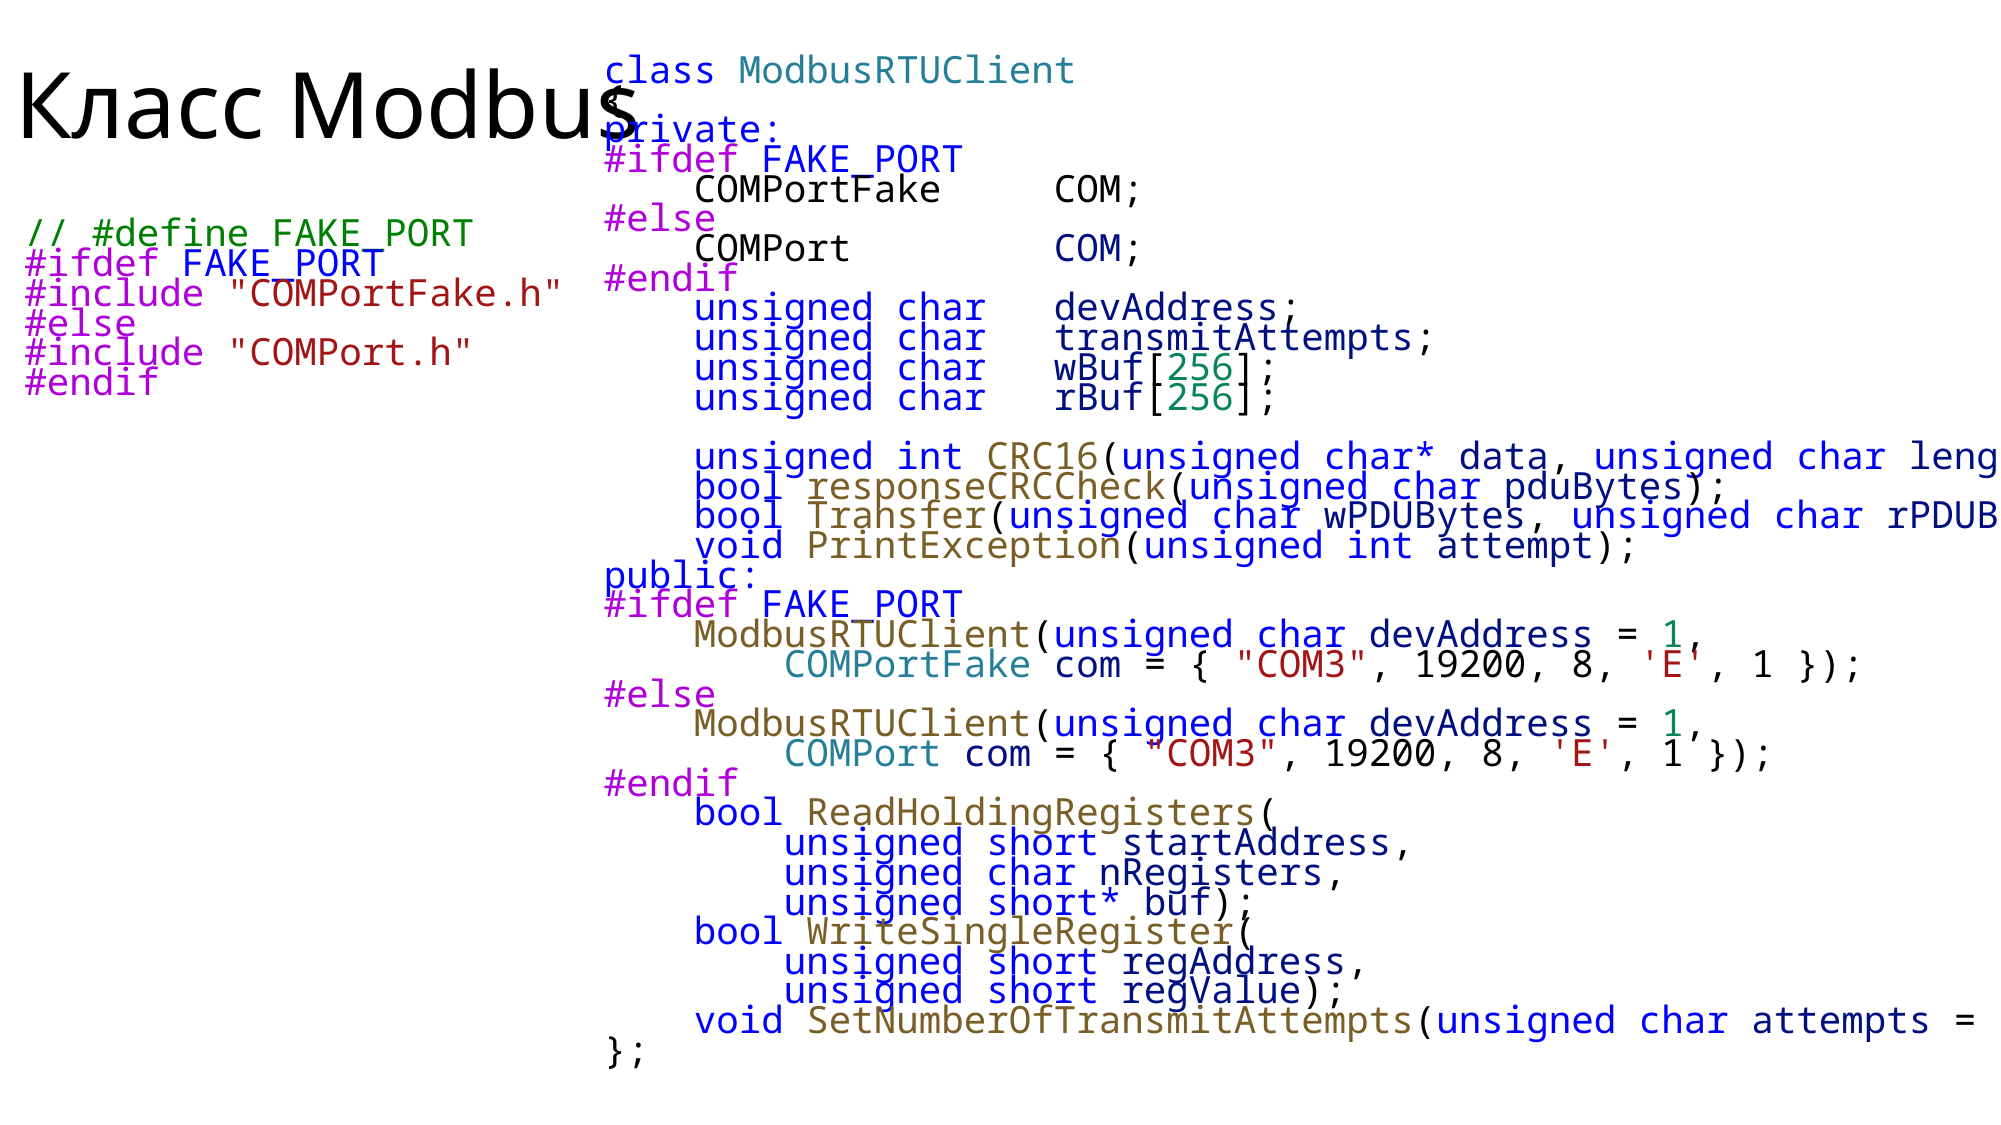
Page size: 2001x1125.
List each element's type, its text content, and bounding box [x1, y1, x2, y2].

title Класс Modbus [0, 0, 1725, 217]
text_box class ModbusRTUClient { private: #ifdef FAKE_PORT COMPortFake COM; #else COMPort COM; #endif unsigned char devAddress; unsigned char transmitAttempts; unsigned char wBuf[256]; unsigned char rBuf[256]; unsigned int CRC16(unsigned char* data, unsigned char length); bool responseCRCCheck(unsigned char pduBytes); bool Transfer(unsigned char wPDUBytes, unsigned char rPDUBytes); void PrintException(unsigned int attempt); public: #ifdef FAKE_PORT ModbusRTUClient(unsigned char devAddress = 1, COMPortFake com = { "COM3", 19200, 8, 'E', 1 }); #else ModbusRTUClient(unsigned char devAddress = 1, COMPort com = { "COM3", 19200, 8, 'E', 1 }); #endif bool ReadHoldingRegisters( unsigned short startAddress, unsigned char nRegisters, unsigned short* buf); bool WriteSingleRegister( unsigned short regAddress, unsigned short regValue); void SetNumberOfTransmitAttempts(unsigned char attempts = 1); }; [515, 53, 2000, 1079]
text_box // #define FAKE_PORT #ifdef FAKE_PORT #include "COMPortFake.h" #else #include "COMPort.h" #endif [0, 217, 1129, 411]
